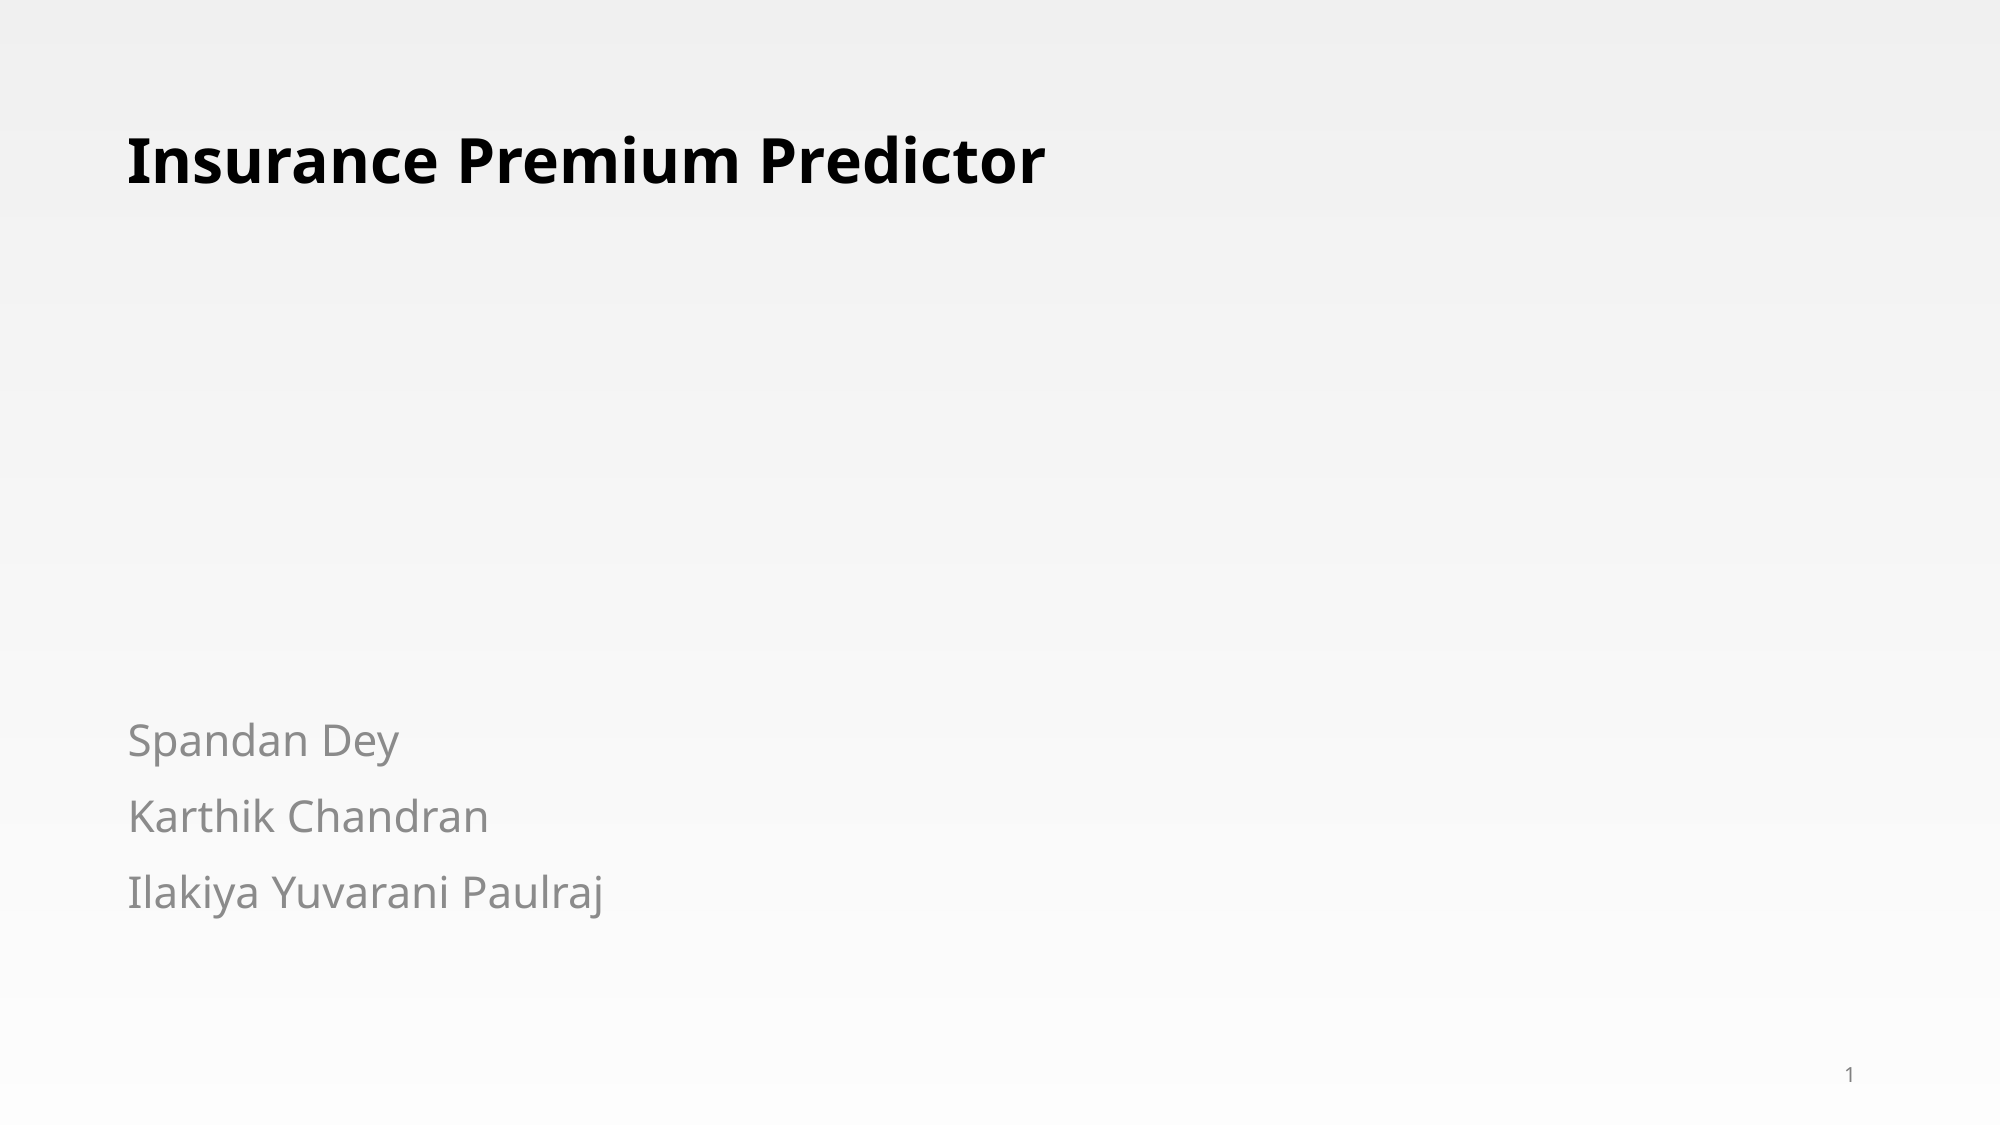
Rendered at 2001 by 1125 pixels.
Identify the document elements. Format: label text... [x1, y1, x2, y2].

subtitle Spandan Dey Karthik Chandran Ilakiya Yuvarani Paulraj [112, 699, 638, 975]
slide_number 1 [1800, 1040, 1900, 1113]
title Insurance Premium Predictor [112, 87, 1900, 204]
